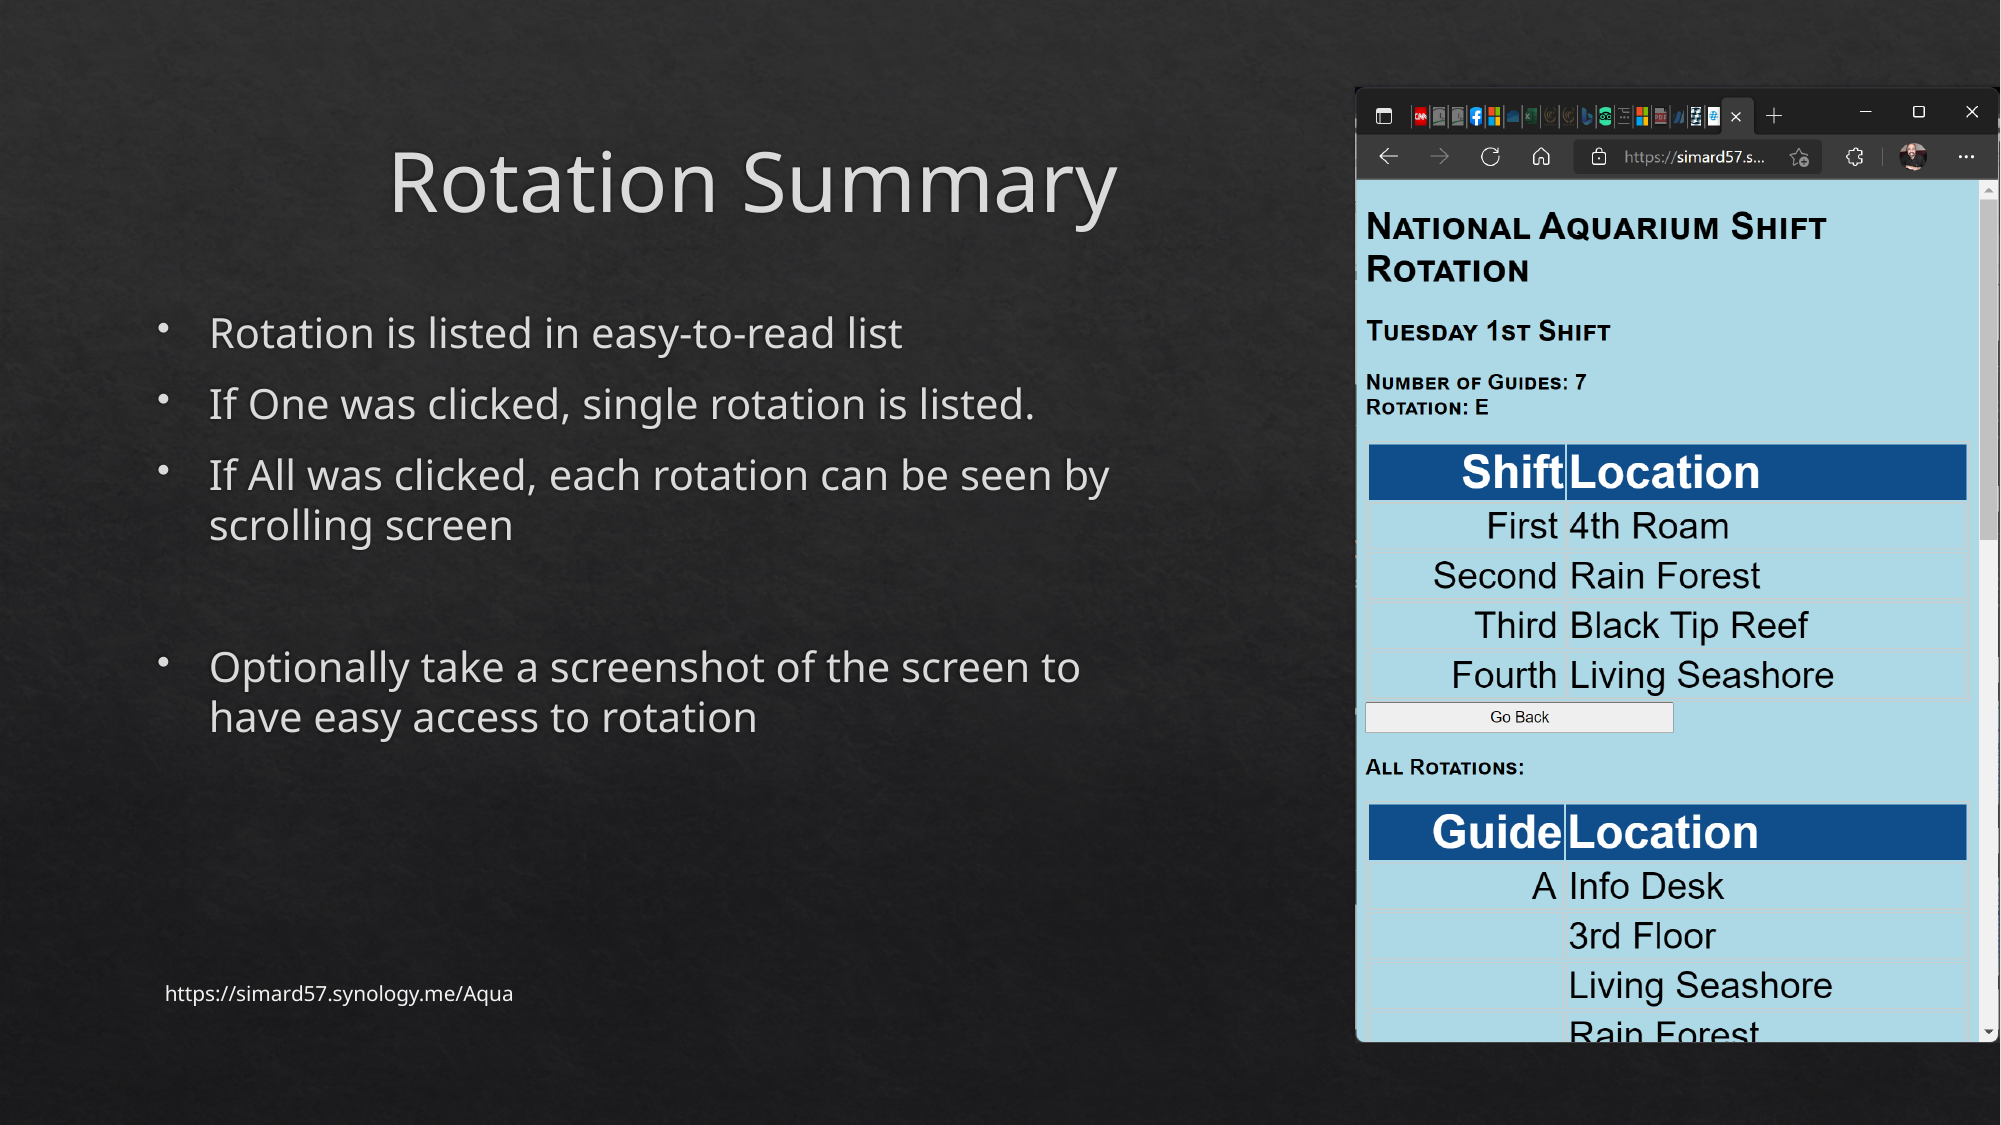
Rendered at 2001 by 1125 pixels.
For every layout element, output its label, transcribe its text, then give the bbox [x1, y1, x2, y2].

list Rotation is listed in easy-to-read list If One was clicked, single rotation is listed. If All was clicked, each rotation can be seen by scrolling screen Optionally take a screenshot of the screen to have easy access to rotation [137, 299, 1198, 1014]
title Rotation Summary [149, 99, 1346, 260]
footer https://simard57.synology.me/Aqua [149, 965, 1245, 1025]
picture [1354, 87, 1999, 1043]
